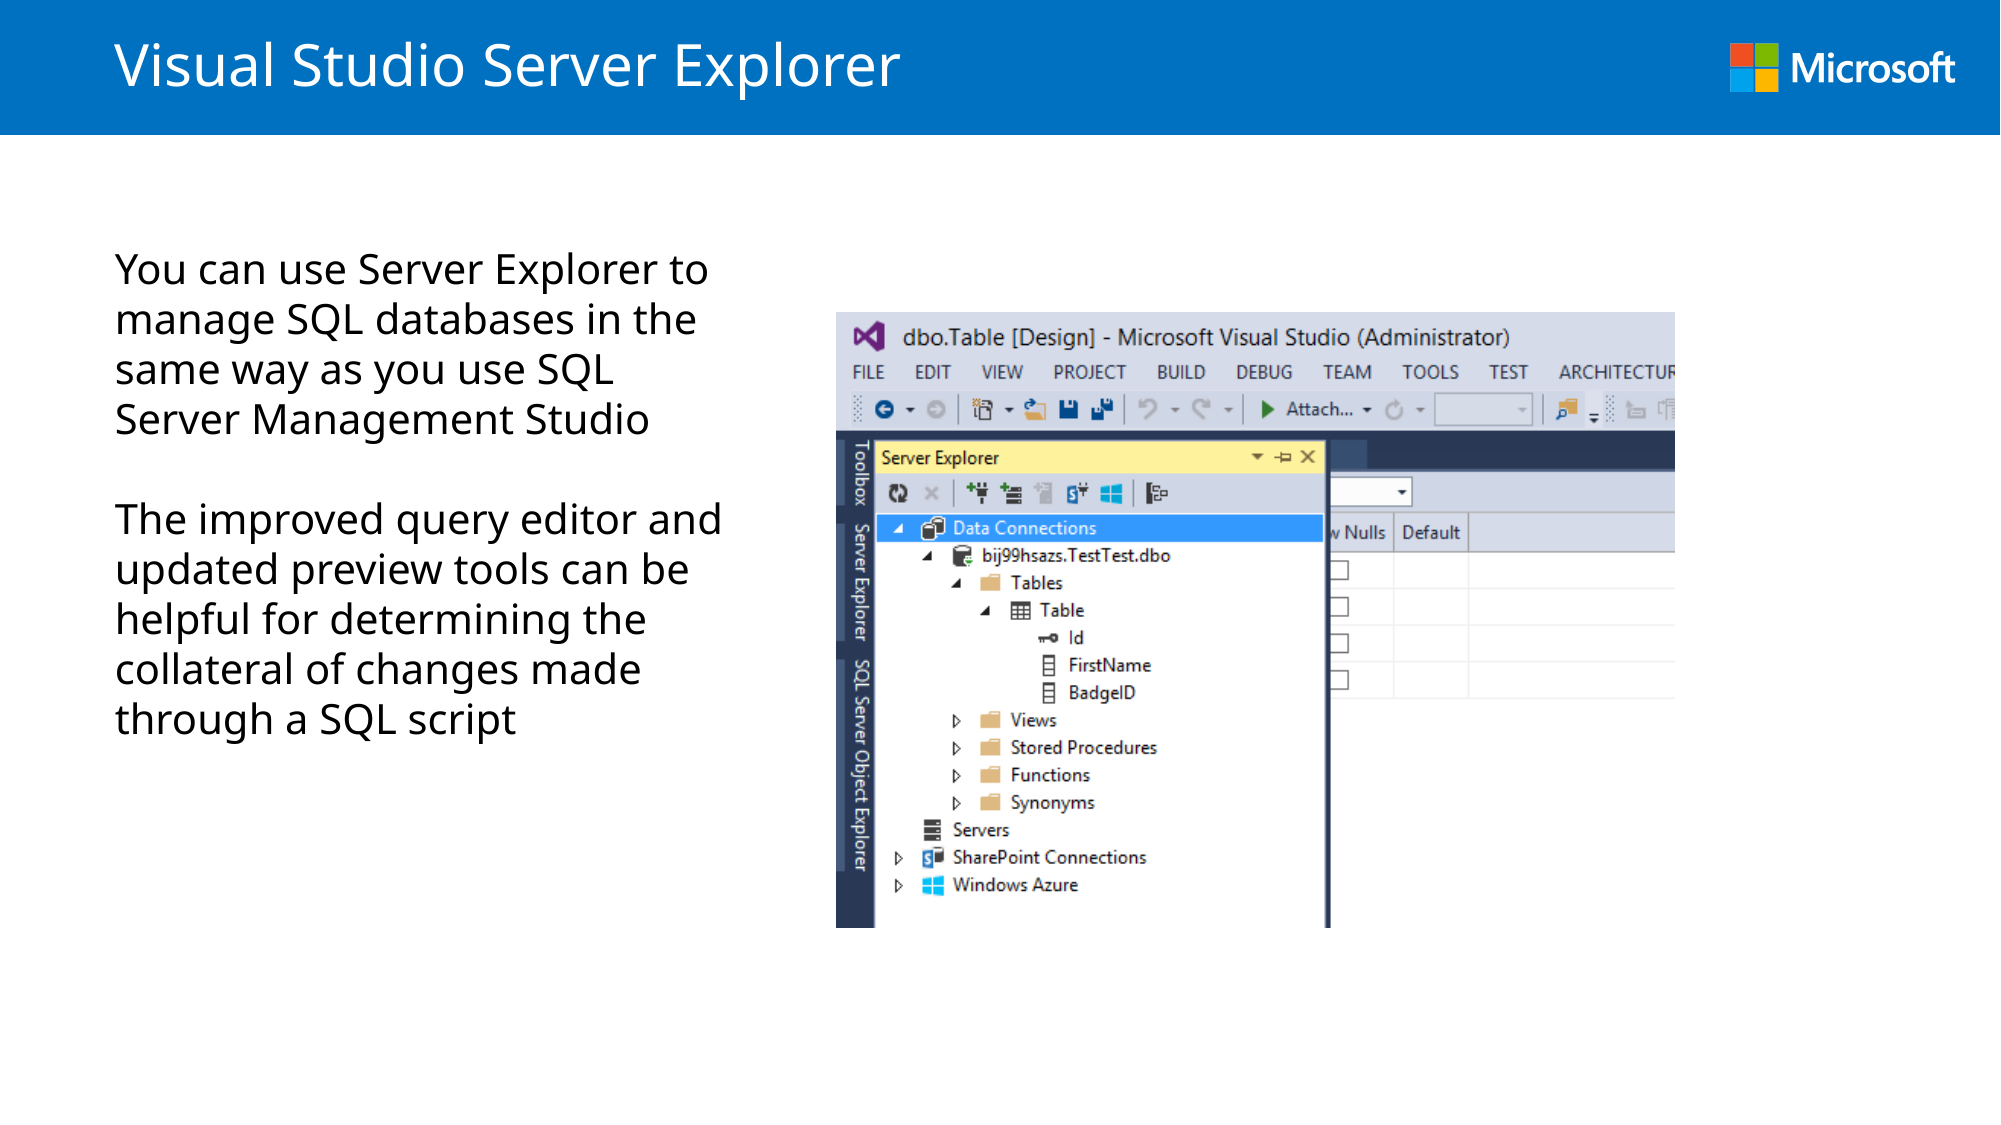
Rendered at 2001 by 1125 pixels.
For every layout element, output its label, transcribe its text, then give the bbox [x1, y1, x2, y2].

text_box You can use Server Explorer to manage SQL databases in the same way as you use SQL Server Management Studio The improved query editor and updated preview tools can be helpful for determining the collateral of changes made through a SQL script [99, 235, 750, 1005]
picture [1900, 14, 1986, 121]
title Visual Studio Server Explorer [99, 0, 1900, 135]
picture [836, 312, 1675, 928]
